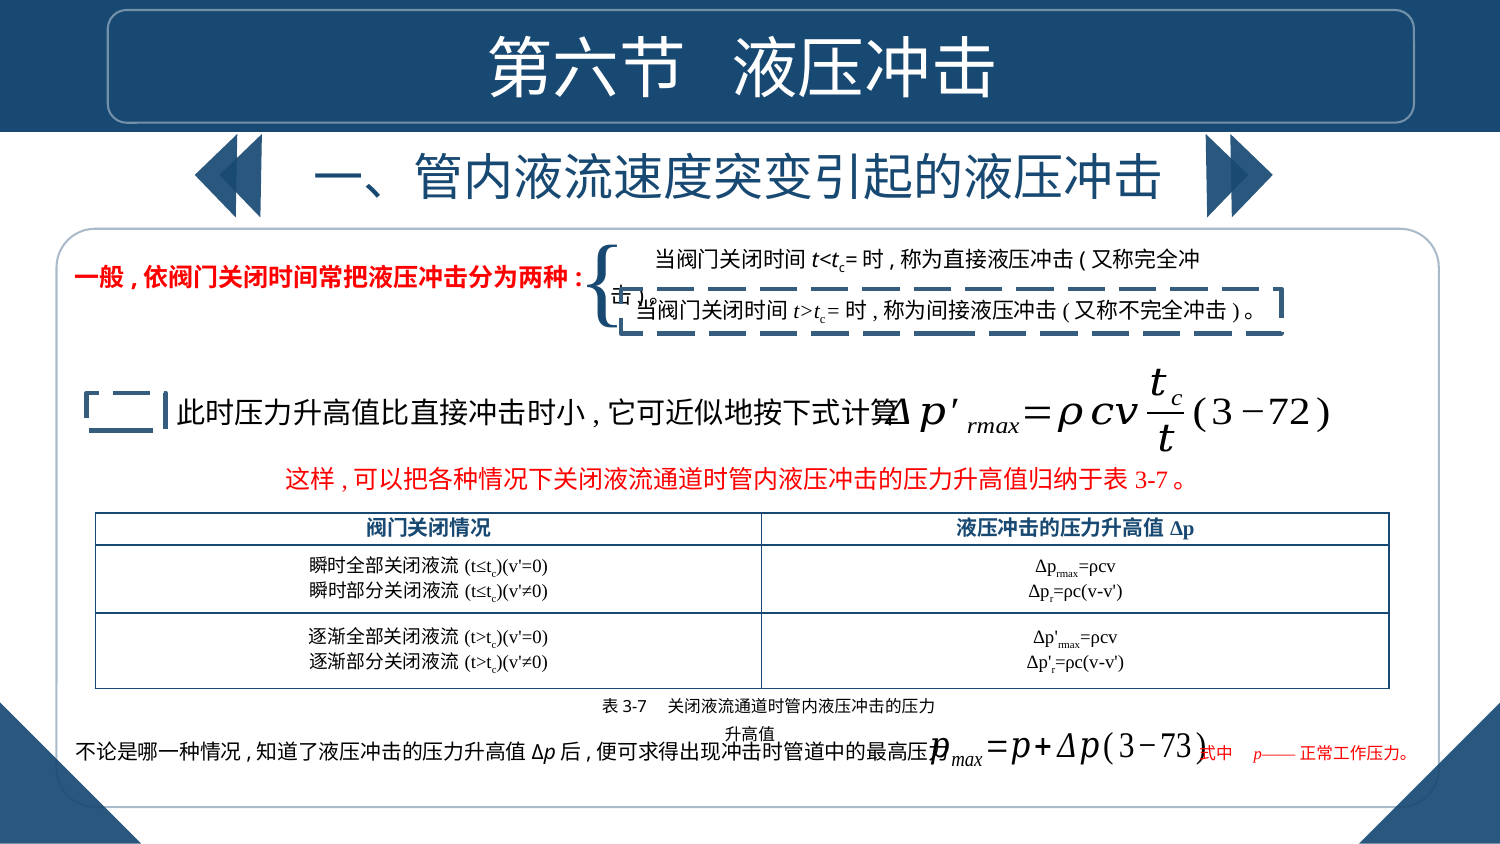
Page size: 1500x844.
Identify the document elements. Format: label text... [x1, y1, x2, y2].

text_box [106, 8, 1416, 124]
text_box 一般,依阀门关闭时间常把液压冲击分为两种: [777, 254, 811, 299]
text_box [55, 227, 1440, 809]
text_box 表3-7 关闭液流通道时管内液压冲击的压力升高值 [543, 679, 957, 723]
text_box [1229, 131, 1275, 220]
text_box 此时压力升高值比直接冲击时小,它可近似地按下式计算 [161, 386, 915, 437]
text_box 不论是哪一种情况,知道了液压冲击的压力升高值Δp后,便可求得出现冲击时管道中的最高压力 [60, 730, 965, 771]
text_box [193, 131, 239, 220]
text_box 一、管内液流速度突变引起的液压冲击 [270, 137, 1206, 213]
text_box [1357, 701, 1500, 844]
text_box [0, 700, 144, 844]
text_box [1204, 131, 1230, 220]
text_box 式中 p——正常工作压力。 [1184, 735, 1432, 770]
text_box { [563, 206, 777, 342]
text_box 一般,依阀门关闭时间常把液压冲击分为两种: [60, 254, 563, 299]
text_box [86, 393, 161, 431]
text_box 这样,可以把各种情况下关闭液流通道时管内液压冲击的压力升高值归纳于表3-7。 [270, 456, 1341, 501]
text_box [217, 131, 263, 220]
text_box 第六节 液压冲击 [116, 18, 1369, 113]
